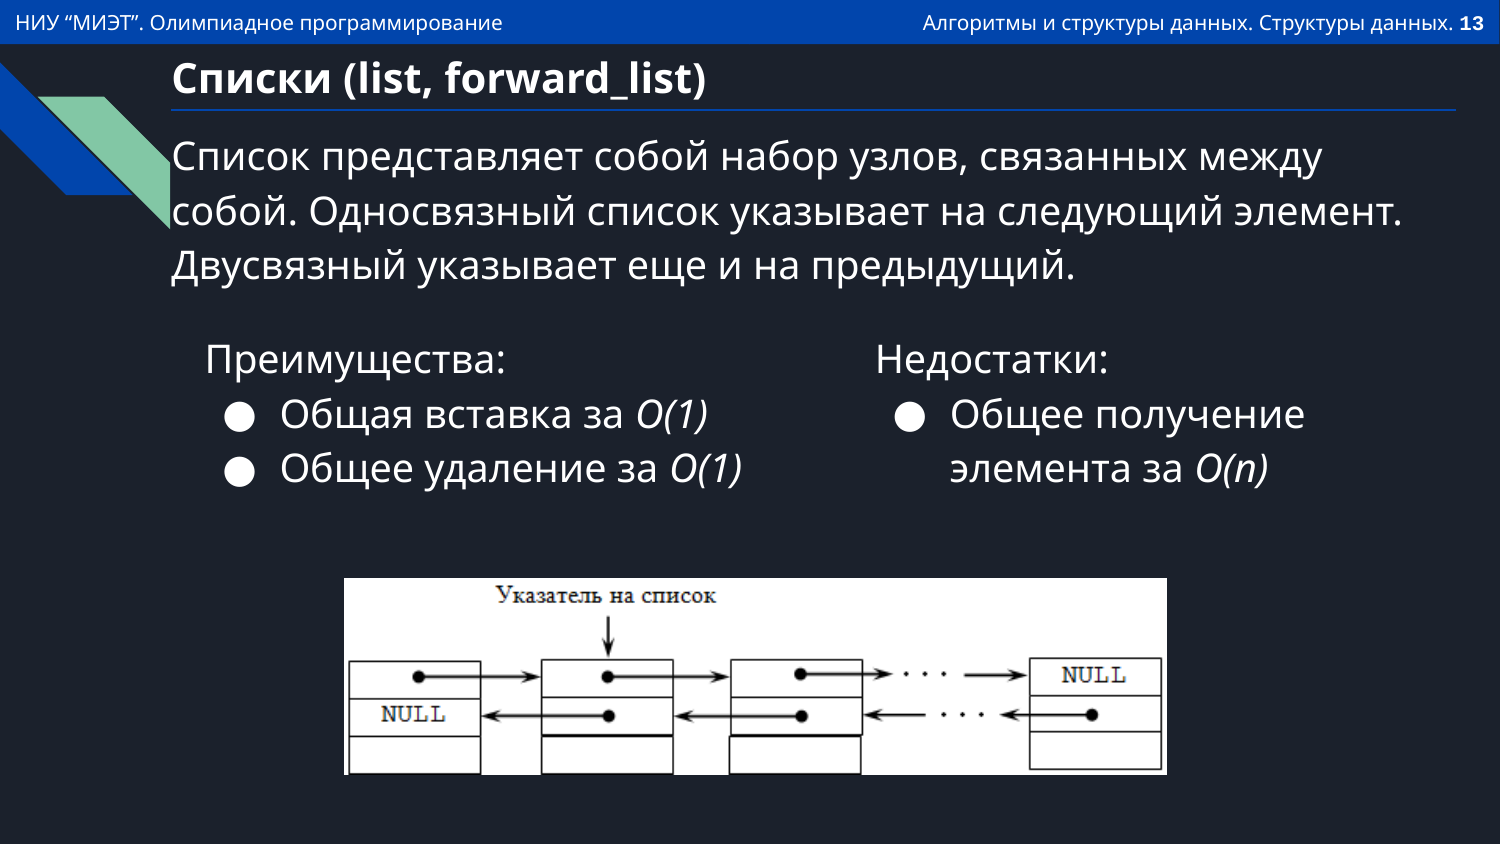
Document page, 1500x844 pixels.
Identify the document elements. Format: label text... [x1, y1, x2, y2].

title Списки (list, forward_list) [156, 44, 1457, 109]
text_box Преимущества: Общая вставка за О(1) Общее удаление за O(1) [189, 312, 809, 775]
picture [344, 577, 1168, 776]
text_box Недостатки: Общее получение элемента за O(n) [859, 312, 1333, 775]
text_box Список представляет собой набор узлов, связанных между собой. Односвязный список указывает на следующий элемент. Двусвязный указывает еще и на предыдущий. [156, 108, 1424, 292]
